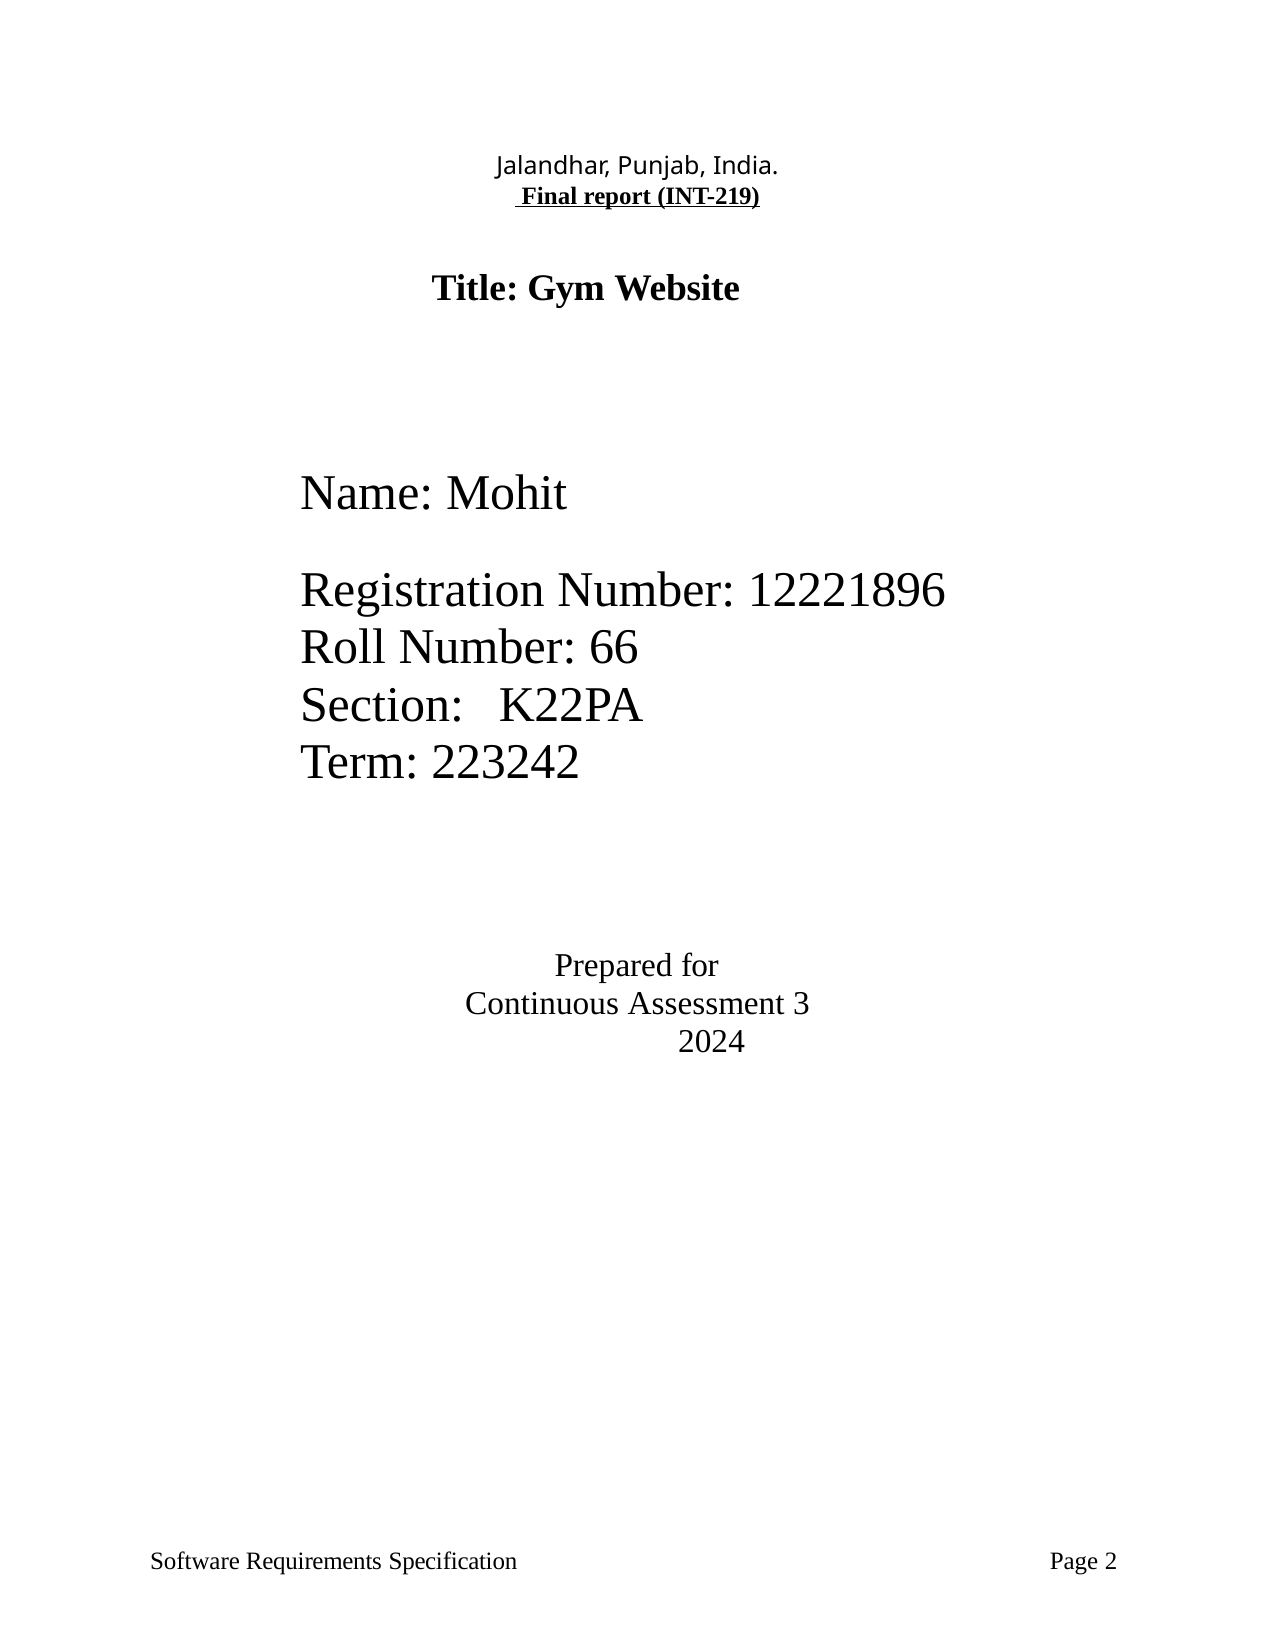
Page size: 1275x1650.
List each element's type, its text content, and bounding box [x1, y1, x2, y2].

text_box Title: Gym Website Name: Mohit Registration Number: 12221896 Roll Number: 66 Section: K22PA Term: 223242 Prepared for Continuous Assessment 3 2024 [257, 260, 950, 1117]
footer Software Requirements Specification [147, 1545, 526, 1650]
text_box Jalandhar, Punjab, India. Final report (INT-219) [185, 70, 835, 210]
slide_number Page 2 [1043, 1545, 1134, 1650]
